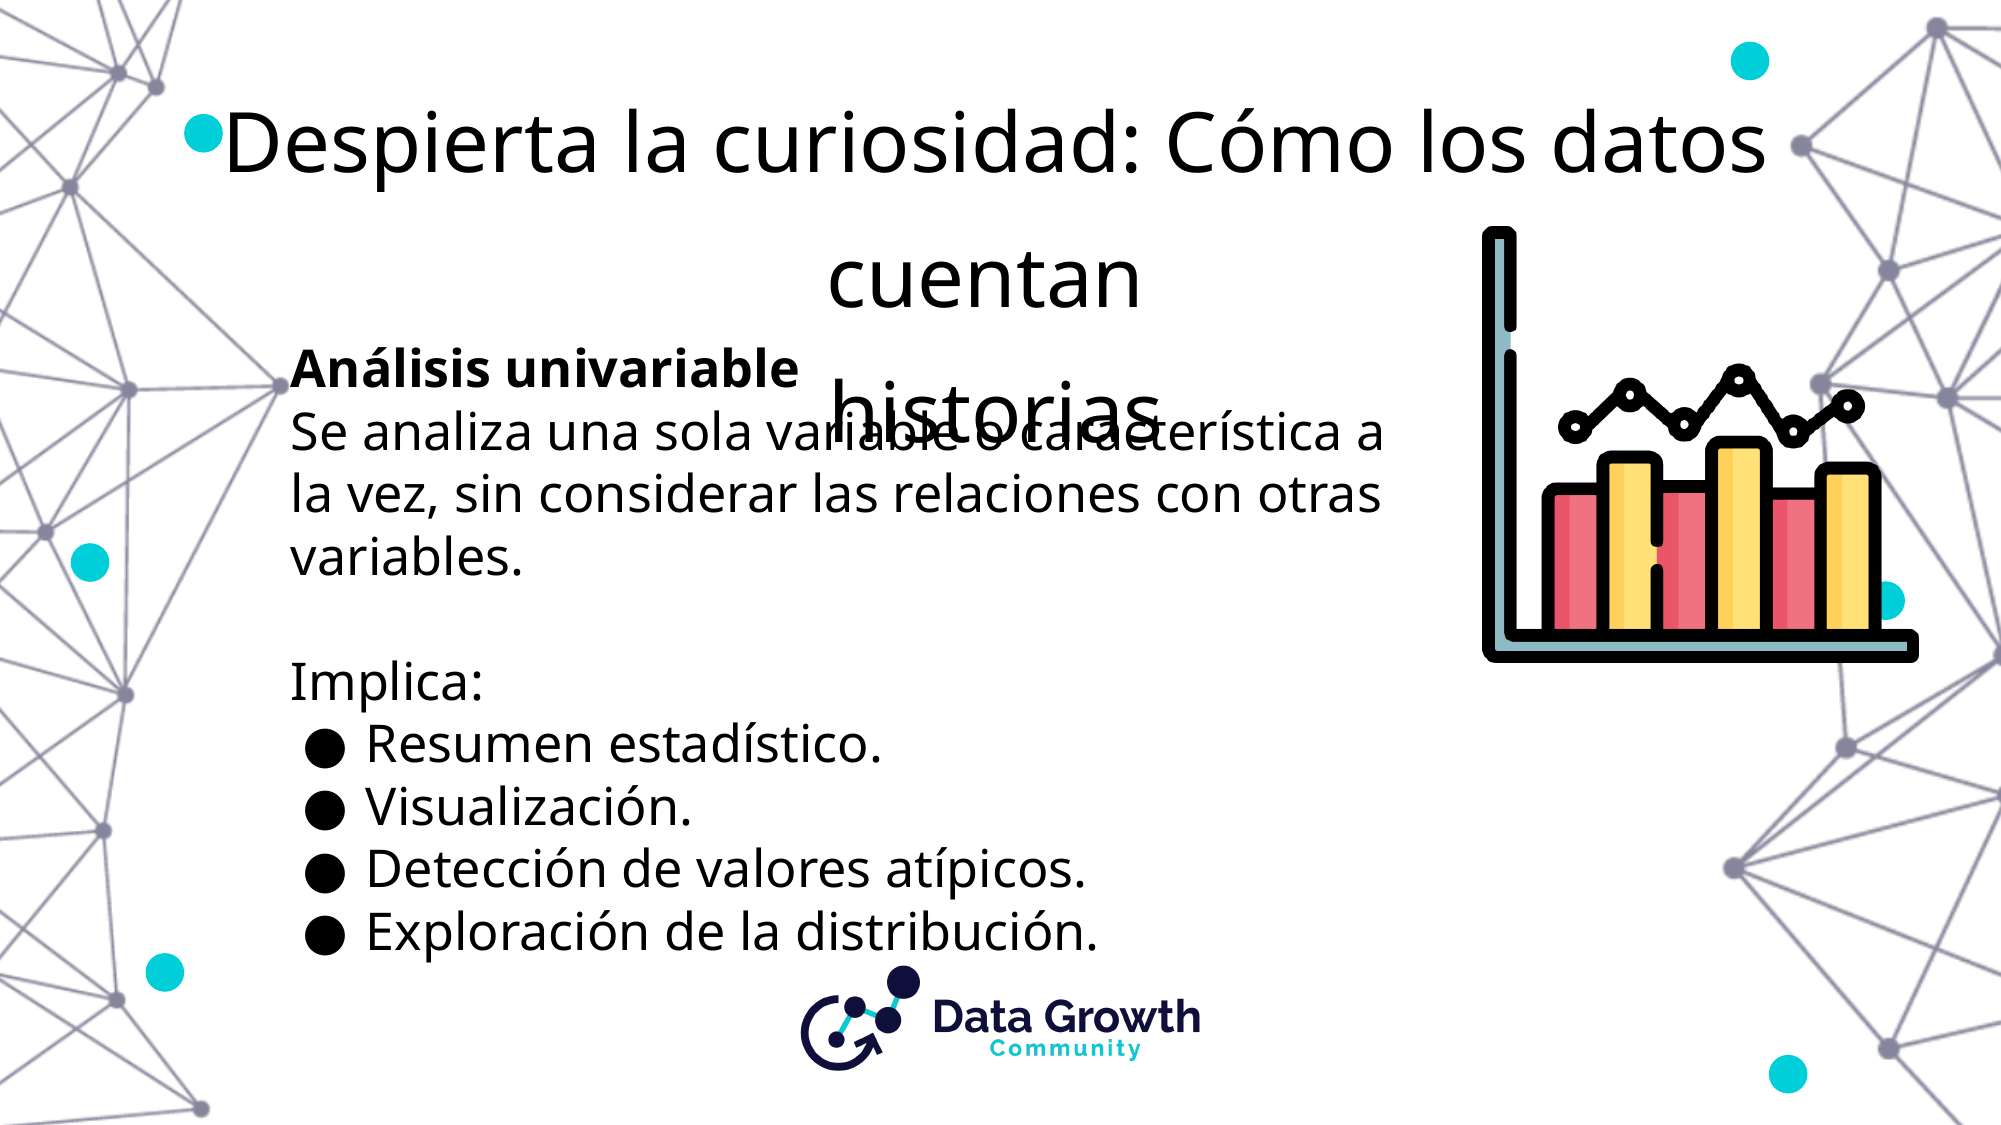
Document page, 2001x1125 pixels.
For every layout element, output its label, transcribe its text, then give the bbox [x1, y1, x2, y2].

picture [780, 965, 1220, 1087]
text_box Despierta la curiosidad: Cómo los datos cuentan historias [124, 38, 1869, 255]
text_box Análisis univariable Se analiza una sola variable o característica a la vez, sin considerar las relaciones con otras variables. Implica: Resumen estadístico. Visualización. Detección de valores atípicos. Exploración de la distribución. [275, 298, 1405, 965]
picture [1482, 226, 1919, 663]
